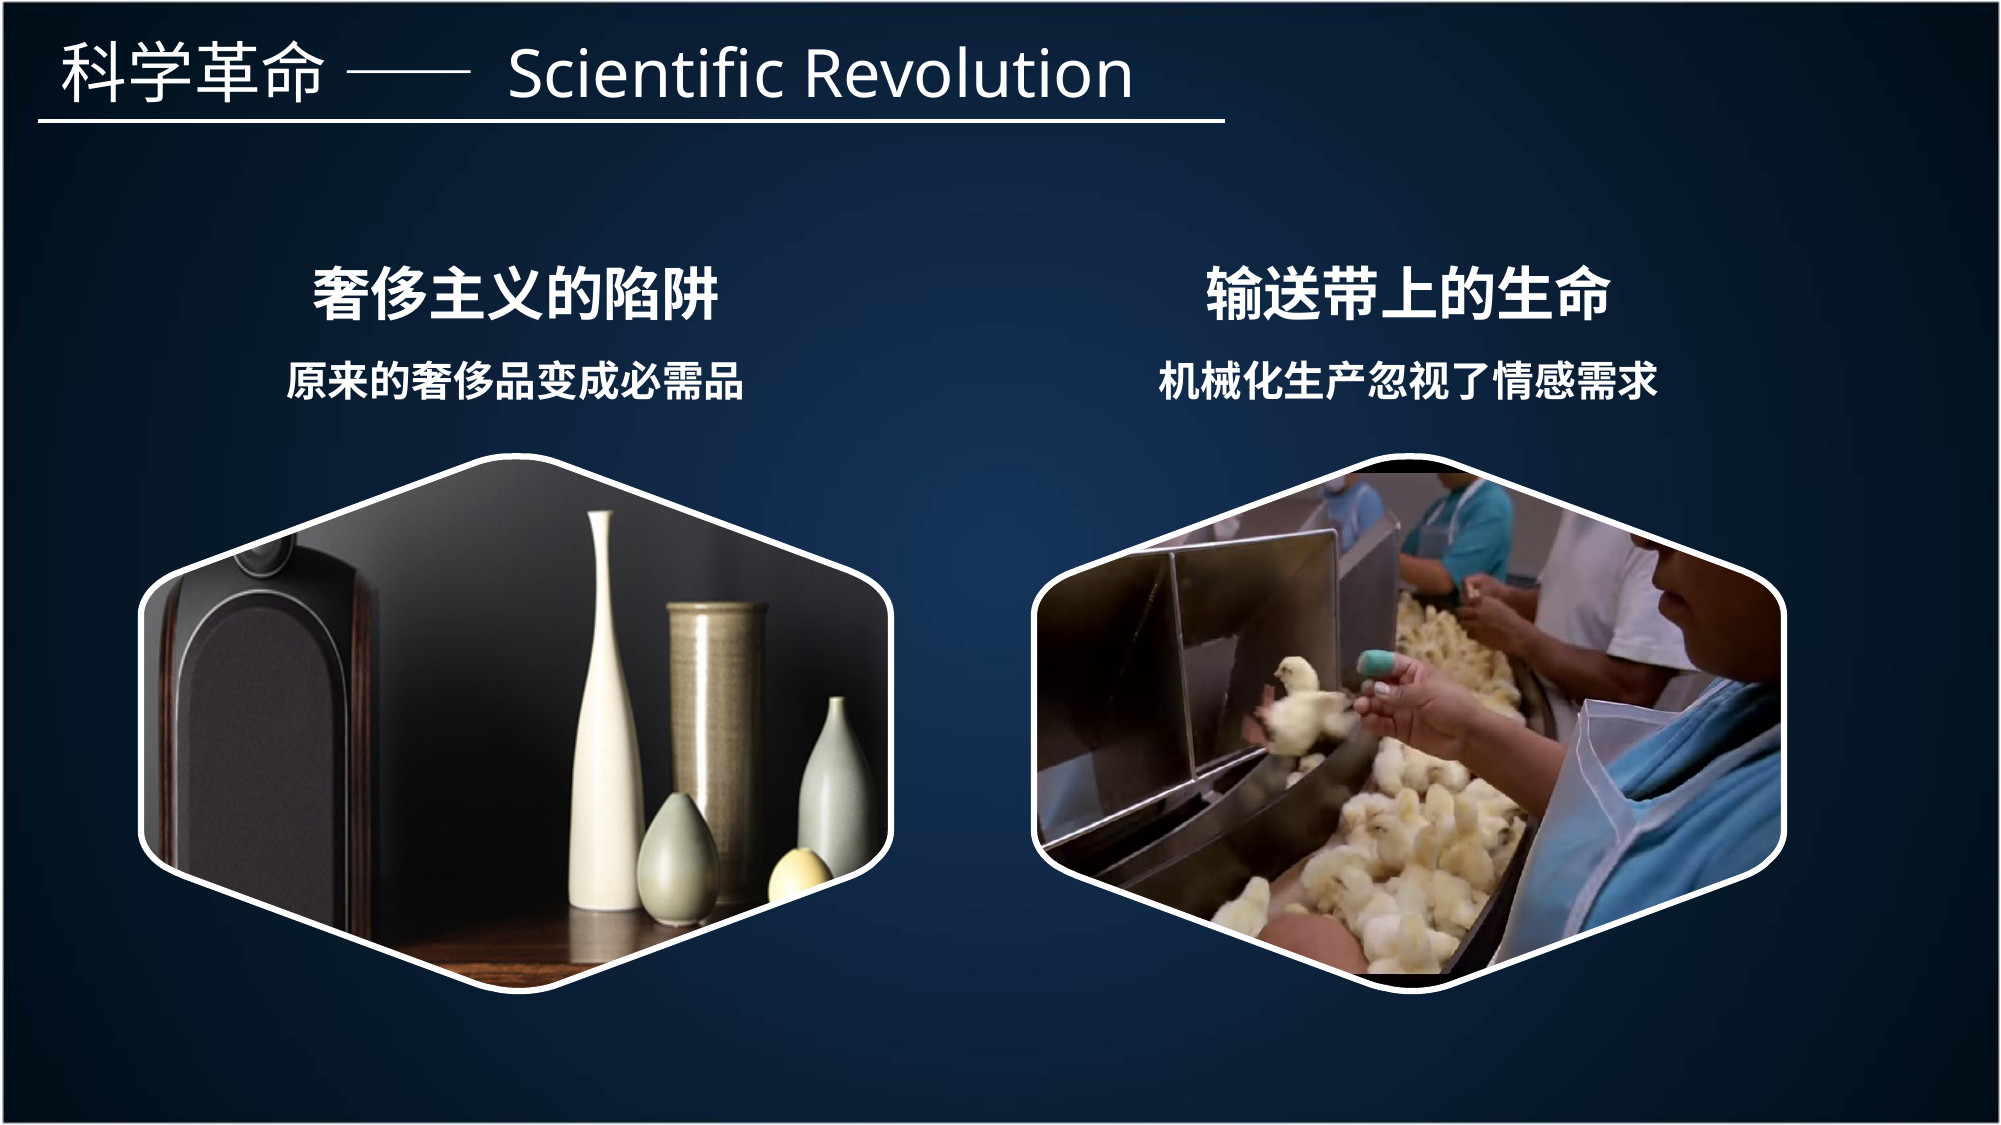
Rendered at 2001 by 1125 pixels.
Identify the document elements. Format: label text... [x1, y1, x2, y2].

text_box 输送带上的生命 机械化生产忽视了情感需求 [1143, 249, 1675, 413]
picture [0, 0, 2001, 1125]
text_box 奢侈主义的陷阱 原来的奢侈品变成必需品 [271, 249, 761, 413]
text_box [0, 23, 1327, 121]
